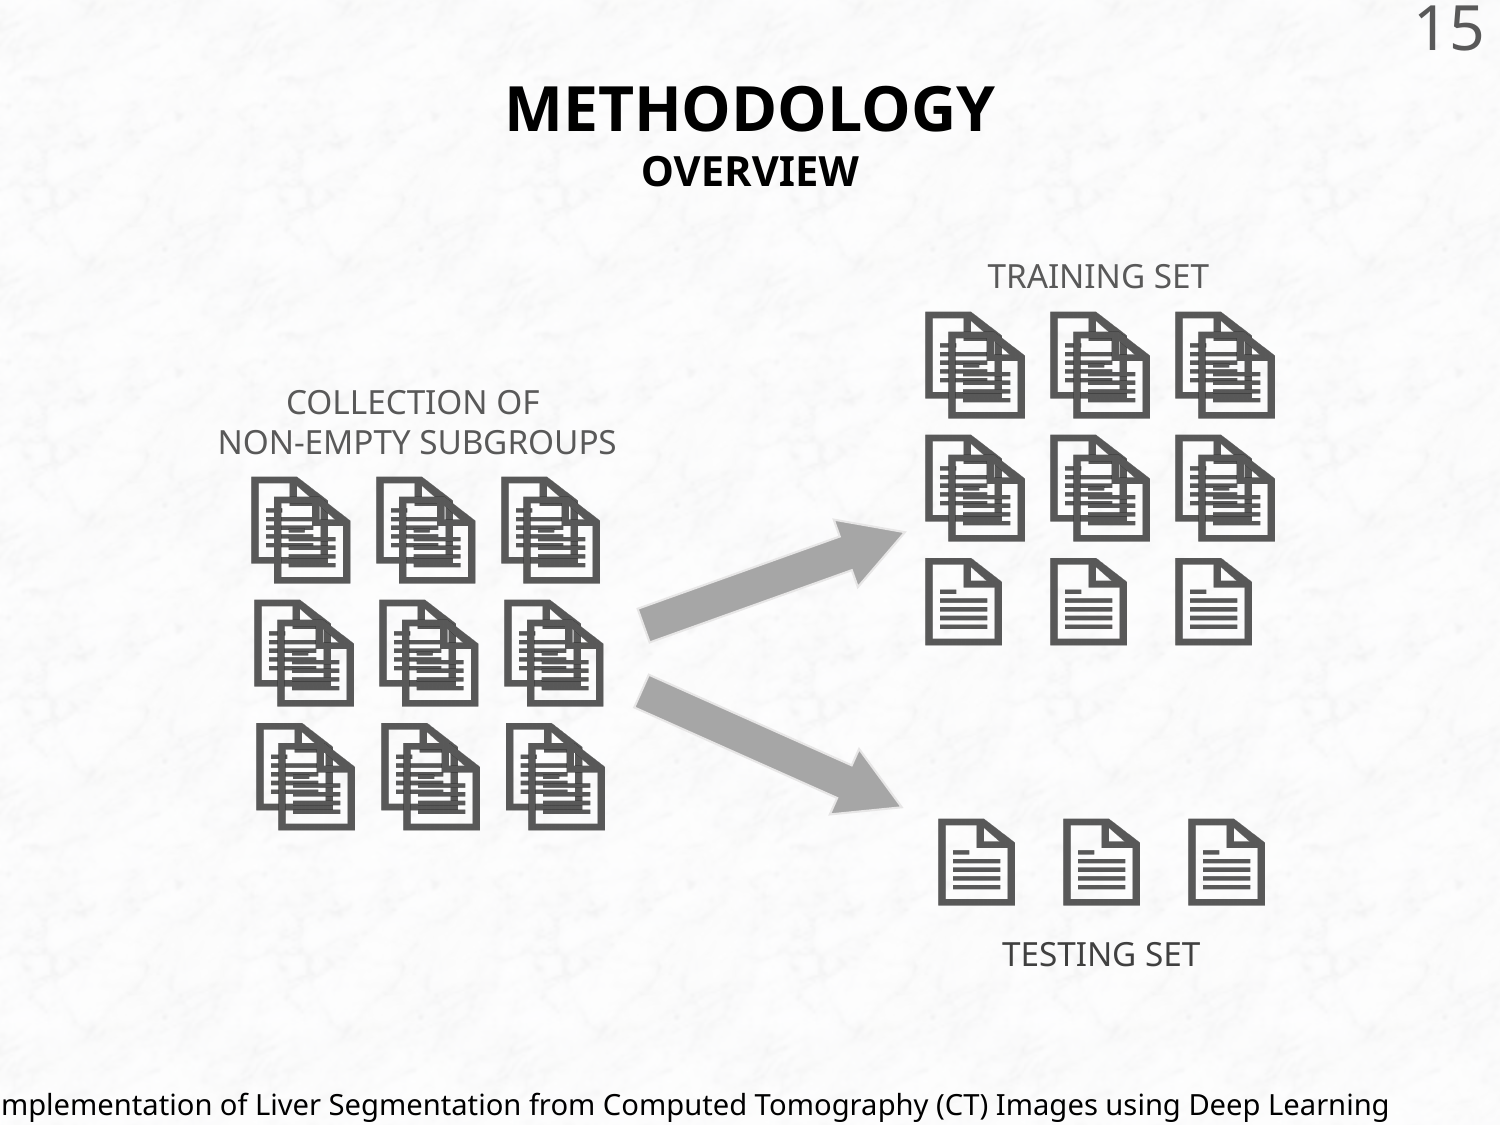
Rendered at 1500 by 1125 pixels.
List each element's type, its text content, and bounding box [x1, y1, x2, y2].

text_box METHODOLOGY [489, 61, 1011, 152]
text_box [99, 247, 1419, 982]
text_box Implementation of Liver Segmentation from Computed Tomography (CT) Images using Deep Learning [0, 1079, 1441, 1125]
slide_number 15 [1162, 0, 1500, 60]
text_box OVERVIEW [625, 137, 874, 203]
